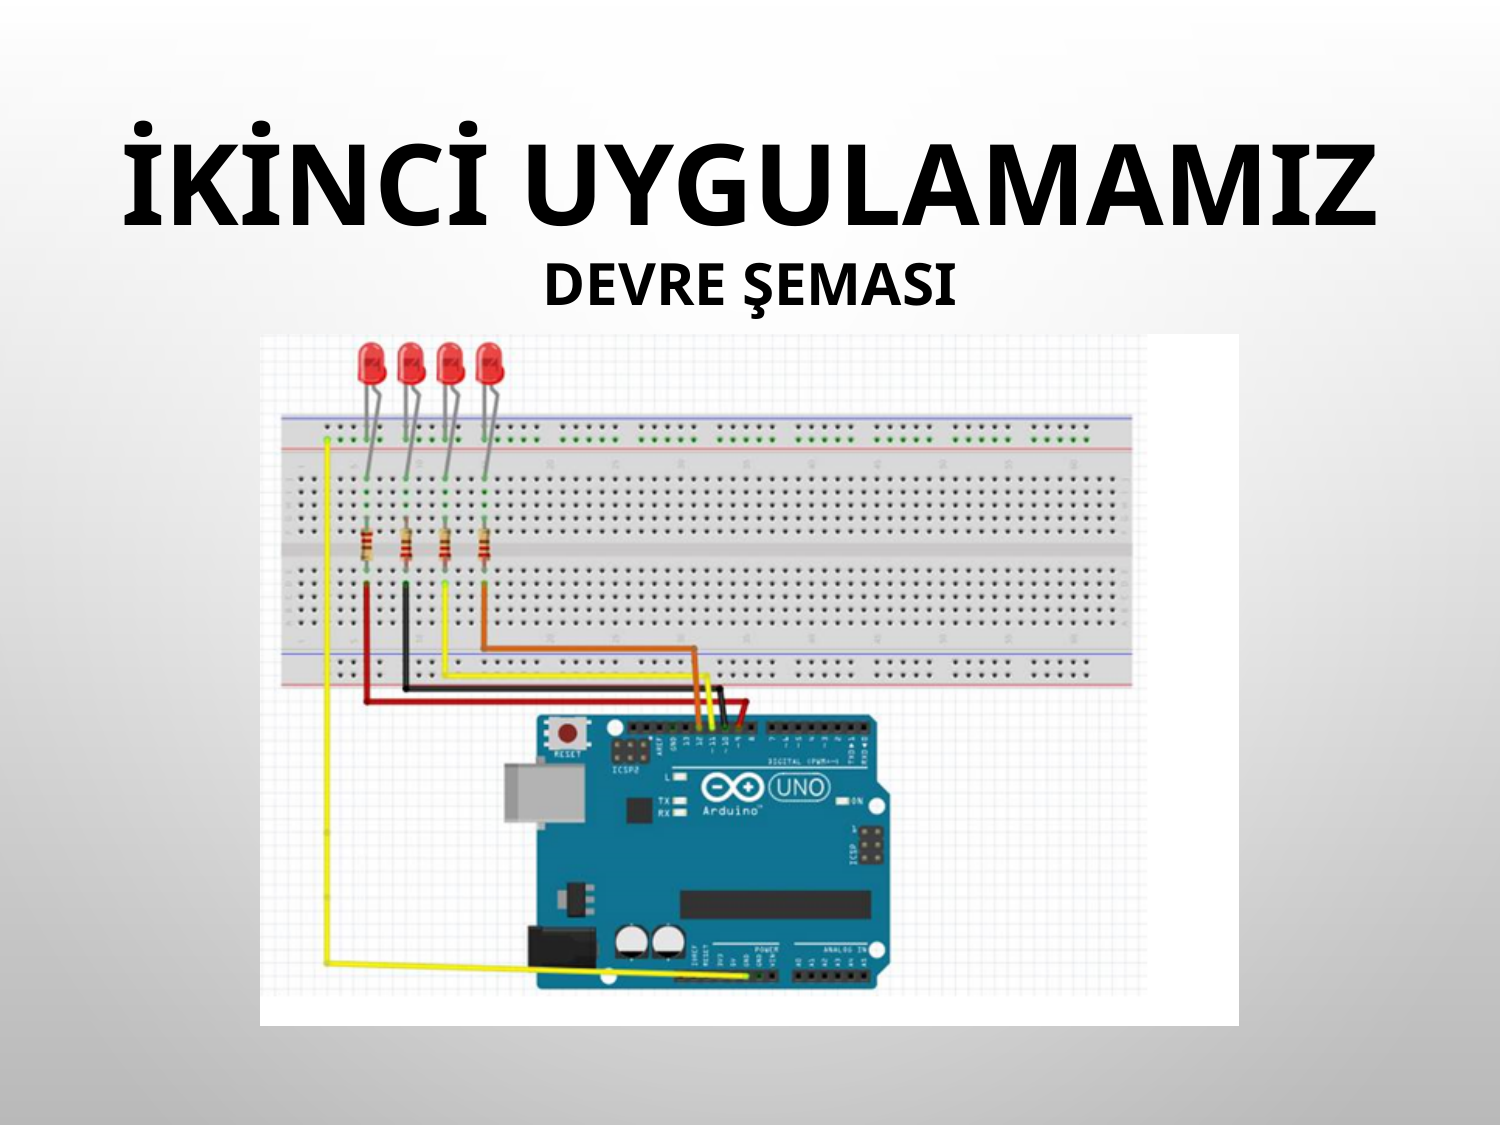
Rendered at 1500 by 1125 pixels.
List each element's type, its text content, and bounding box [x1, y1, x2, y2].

picture [0, 0, 1500, 1125]
title DEVRE ŞEMASI [51, 240, 1449, 335]
text_box İKİNCİ UYGULAMAMIZ [51, 113, 1449, 207]
